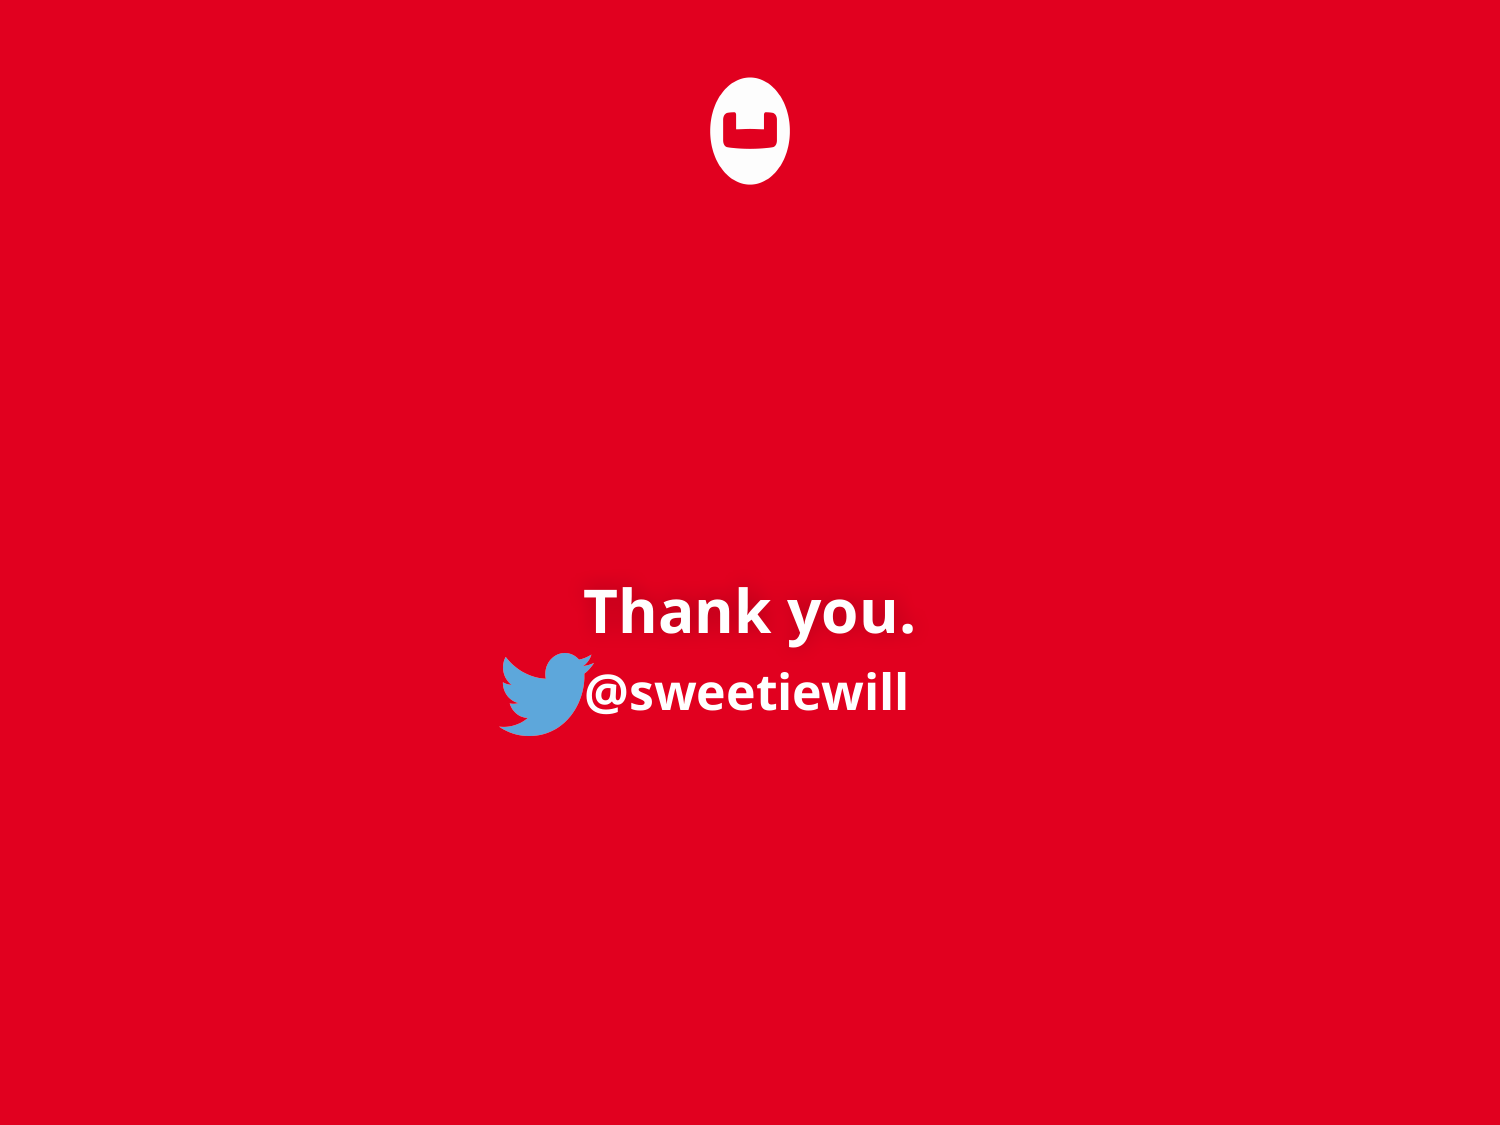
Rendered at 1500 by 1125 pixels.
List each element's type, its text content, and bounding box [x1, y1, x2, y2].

text_box @sweetiewill [596, 653, 925, 728]
picture [498, 652, 595, 737]
picture [709, 76, 791, 186]
title Thank you. [112, 412, 1388, 654]
